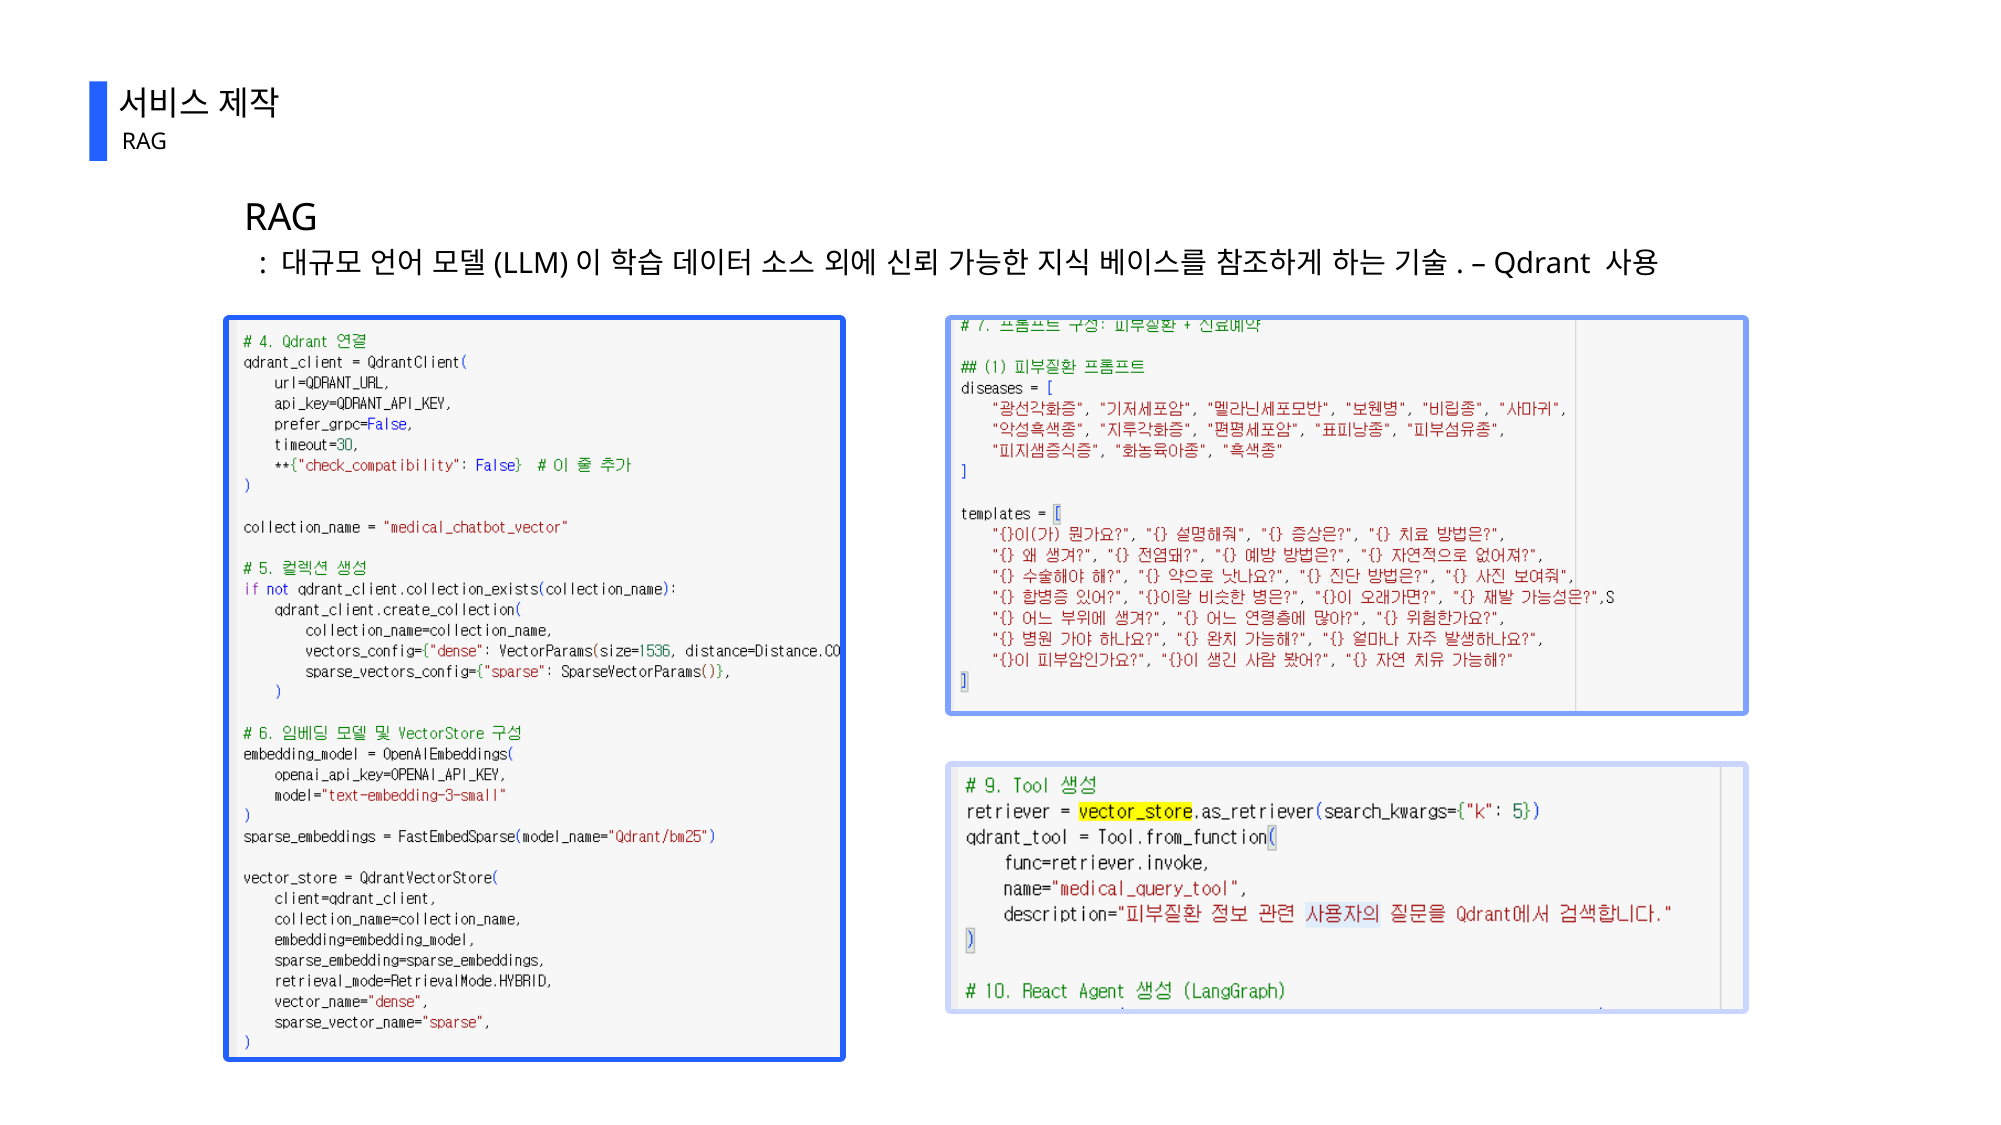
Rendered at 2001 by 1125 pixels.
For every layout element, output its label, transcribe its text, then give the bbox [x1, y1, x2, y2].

text_box 서비스 제작 [103, 74, 295, 130]
text_box : 대규모 언어 모델(LLM)이 학습 데이터 소스 외에 신뢰 가능한 지식 베이스를 참조하게 하는 기술. – Qdrant 사용 [244, 237, 1771, 322]
picture [229, 320, 840, 1057]
picture [951, 320, 1743, 711]
text_box RAG [107, 118, 598, 162]
picture [951, 767, 1743, 1009]
text_box [88, 80, 107, 162]
text_box RAG [229, 185, 644, 246]
